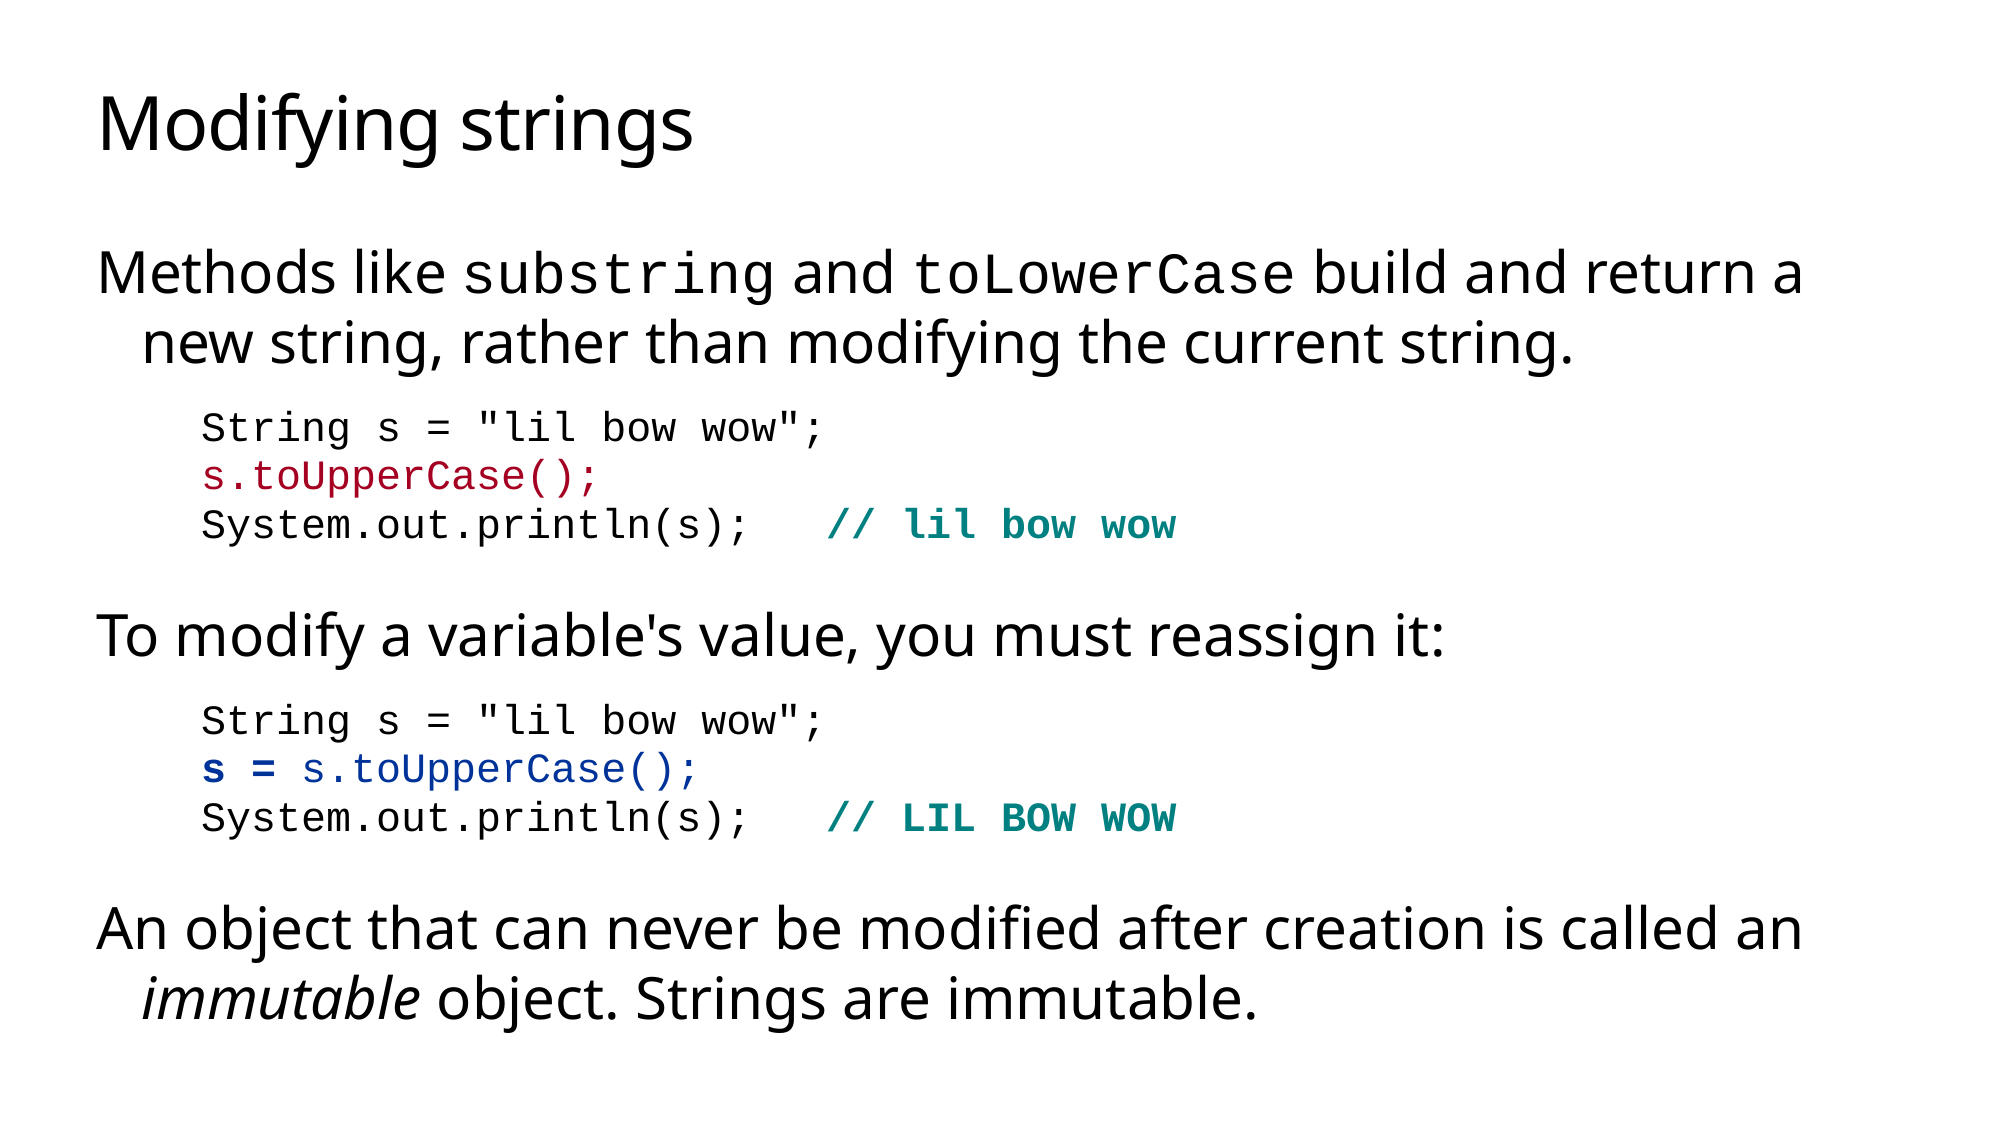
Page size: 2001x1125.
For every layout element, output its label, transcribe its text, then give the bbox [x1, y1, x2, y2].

title Modifying strings [96, 0, 1904, 166]
list Methods like substring and toLowerCase build and return a new string, rather than modifying the current string. String s = "lil bow wow"; s.toUpperCase(); System.out.println(s); // lil bow wow To modify a variable's value, you must reassign it: String s = "lil bow wow"; s = s.toUpperCase(); System.out.println(s); // LIL BOW WOW An object that can never be modified after creation is called an immutable object. Strings are immutable. [96, 235, 1904, 1095]
